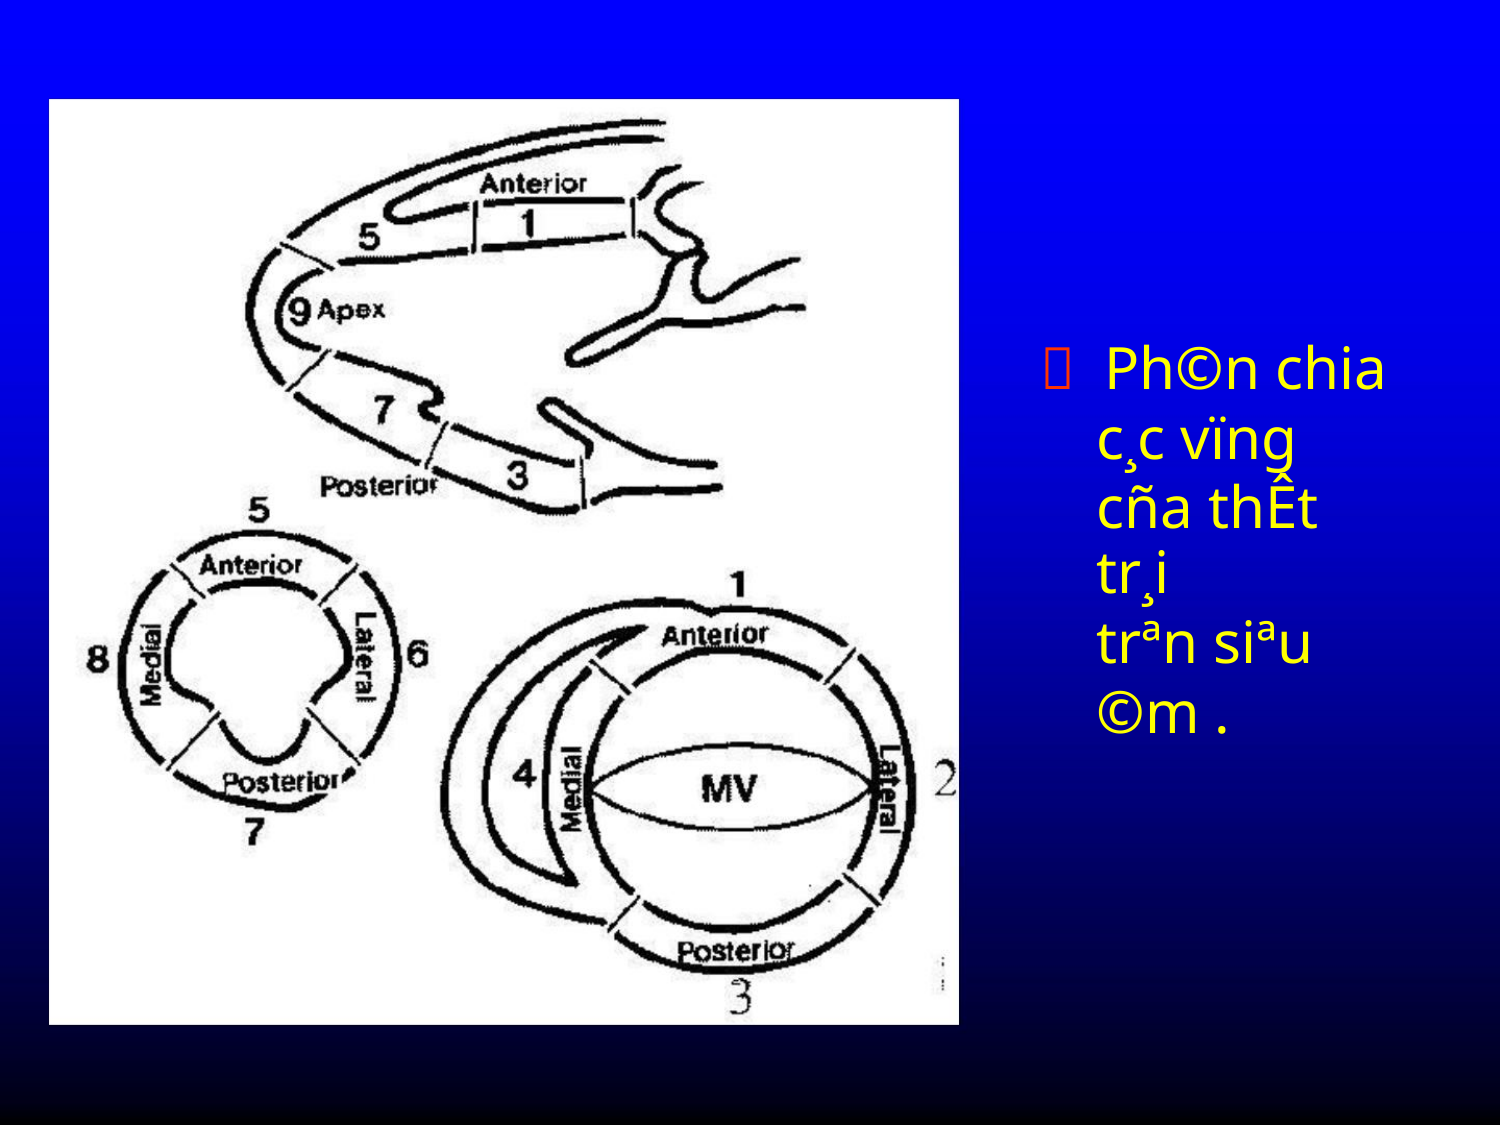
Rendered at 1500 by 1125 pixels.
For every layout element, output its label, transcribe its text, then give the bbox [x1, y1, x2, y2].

text_box [0, 0, 1500, 1125]
text_box  Ph©n chia c¸c vïng cña thÊt tr¸i trªn siªu ©m . [1040, 330, 1397, 745]
